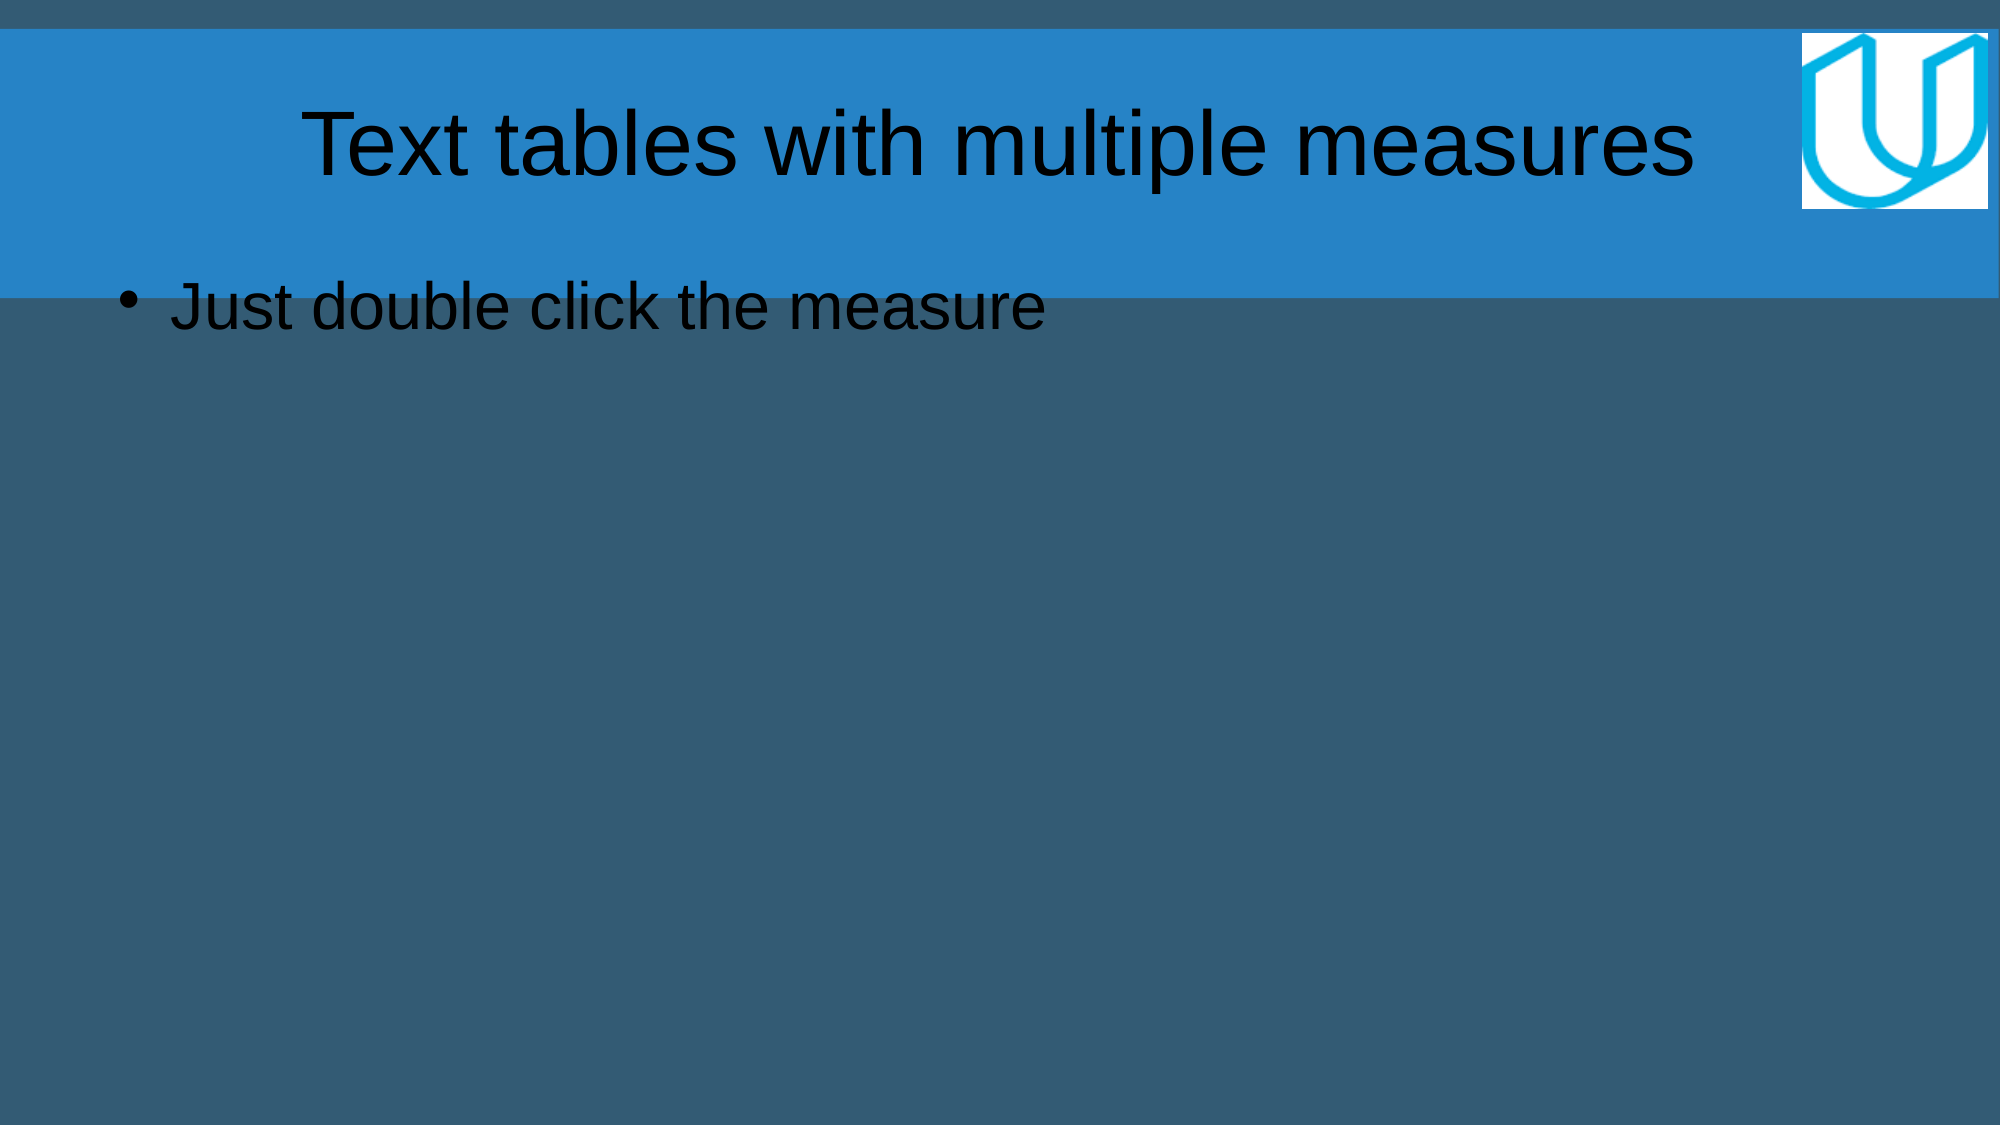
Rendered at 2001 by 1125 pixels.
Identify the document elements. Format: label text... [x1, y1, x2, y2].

text_box Text tables with multiple measures [99, 44, 1900, 233]
picture [1900, 124, 1988, 209]
picture [1932, 48, 1973, 166]
text_box Just double click the measure [99, 263, 1900, 916]
picture [1802, 33, 1988, 167]
picture [1900, 175, 1911, 189]
